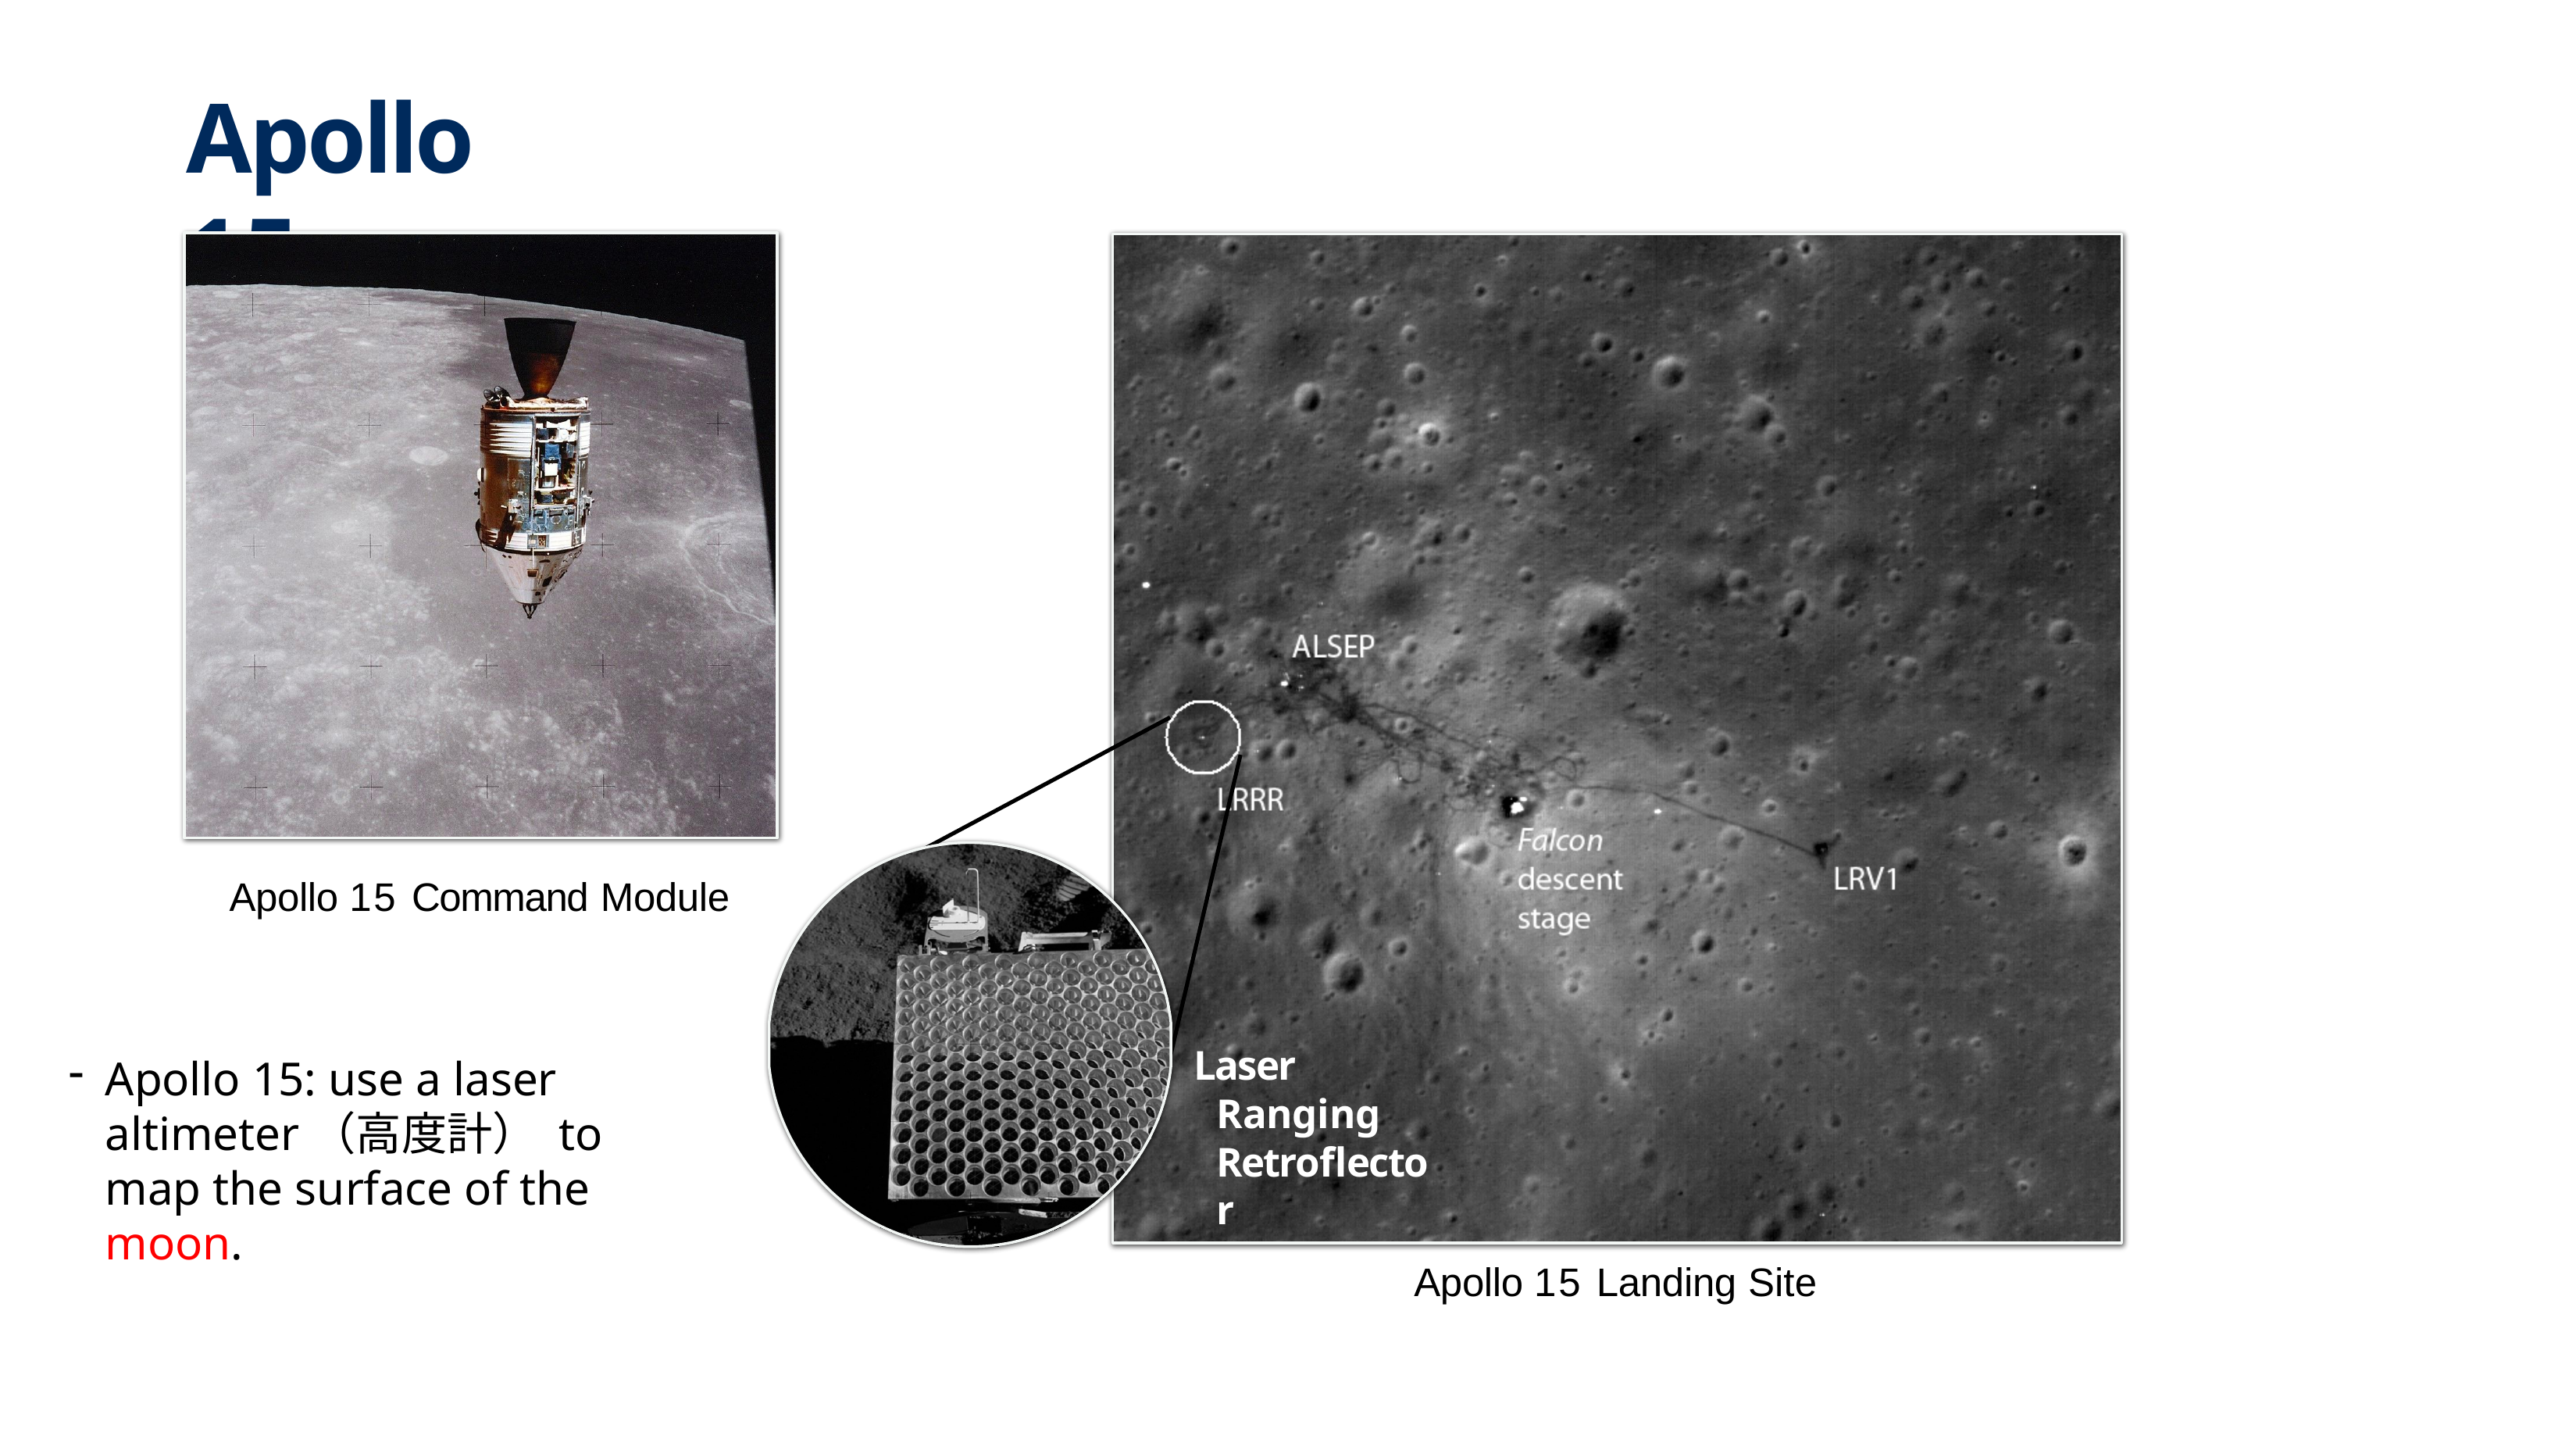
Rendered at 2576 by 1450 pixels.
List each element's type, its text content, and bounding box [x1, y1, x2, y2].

text_box Apollo 15 Landing Site [1412, 1259, 1822, 1305]
text_box Apollo 15: use a laser altimeter（高度計） to map the surface of the moon. [57, 1045, 703, 1275]
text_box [1245, 229, 2130, 1252]
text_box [178, 228, 1243, 1256]
title Apollo 15 [184, 74, 599, 227]
